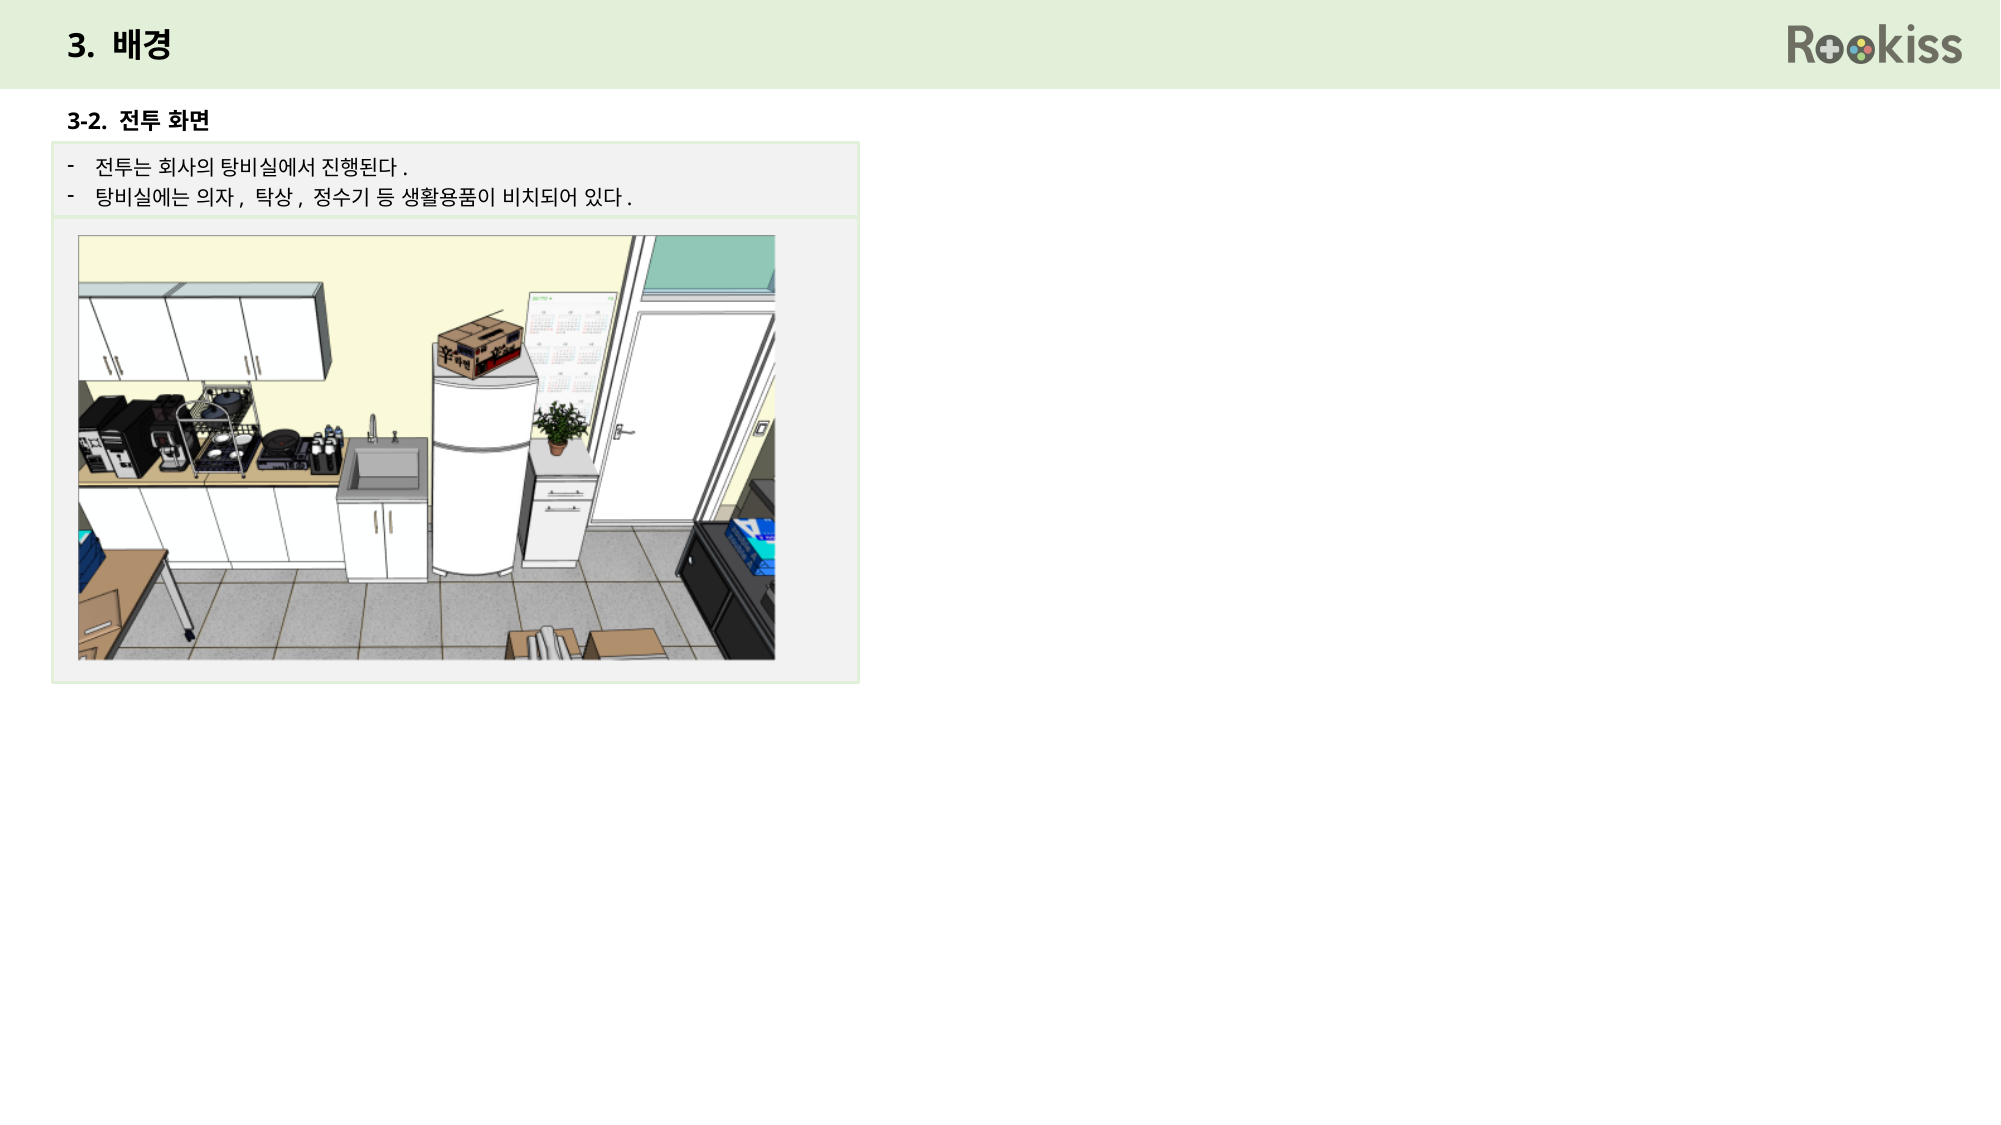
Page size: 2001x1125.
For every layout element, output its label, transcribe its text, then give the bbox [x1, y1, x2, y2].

text_box 3. 배경 [52, 17, 369, 72]
text_box [0, 0, 2000, 90]
text_box [52, 218, 859, 683]
picture [78, 235, 776, 661]
text_box 전투는 회사의 탕비실에서 진행된다. 탕비실에는 의자, 탁상, 정수기 등 생활용품이 비치되어 있다. [52, 142, 859, 218]
picture [1788, 24, 1962, 64]
text_box 3-2. 전투 화면 [52, 99, 369, 142]
